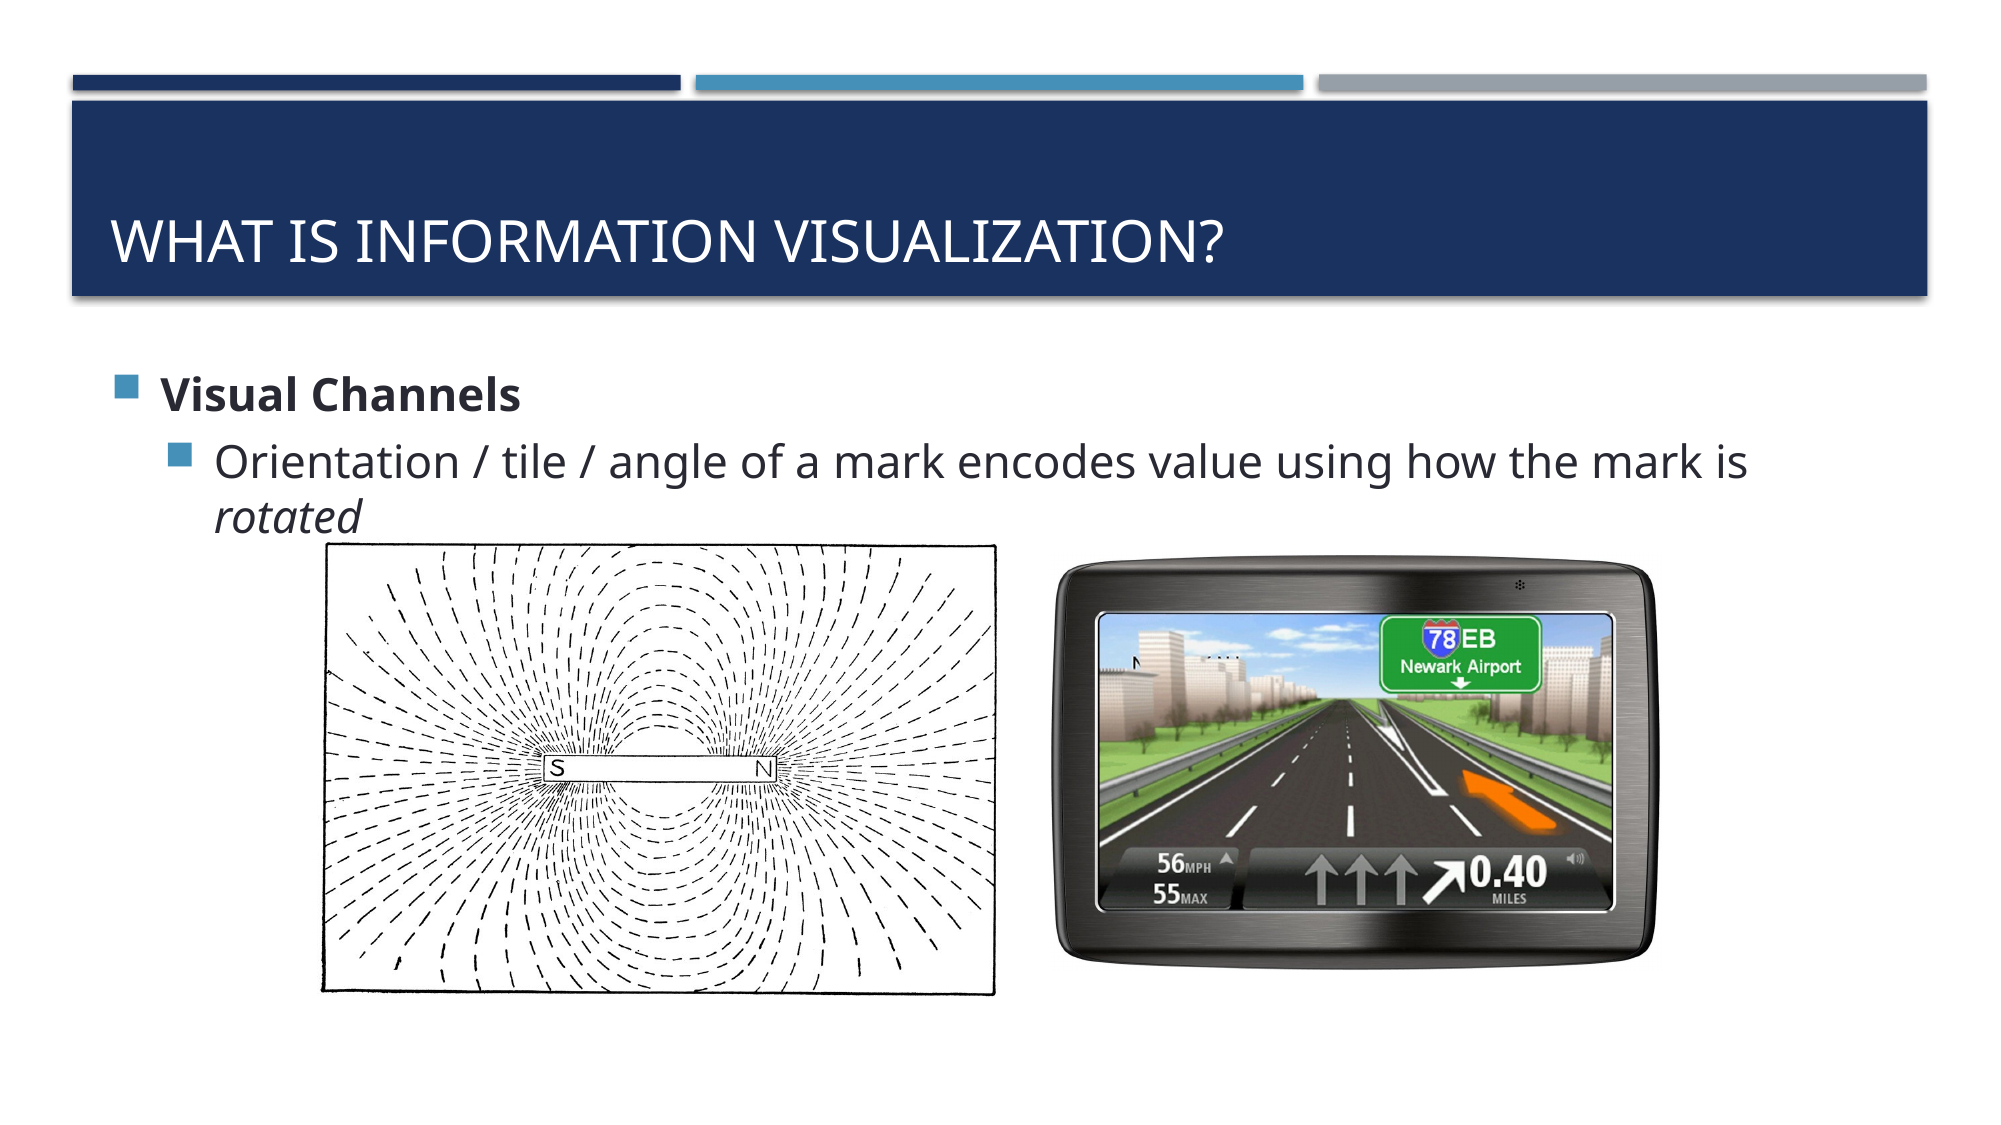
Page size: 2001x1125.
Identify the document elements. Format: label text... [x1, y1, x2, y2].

title What is information visualization? [95, 115, 1905, 282]
picture [317, 536, 1001, 999]
list Visual Channels Orientation / tile / angle of a mark encodes value using how the mark is rotated [95, 357, 1905, 962]
picture [1049, 551, 1663, 971]
